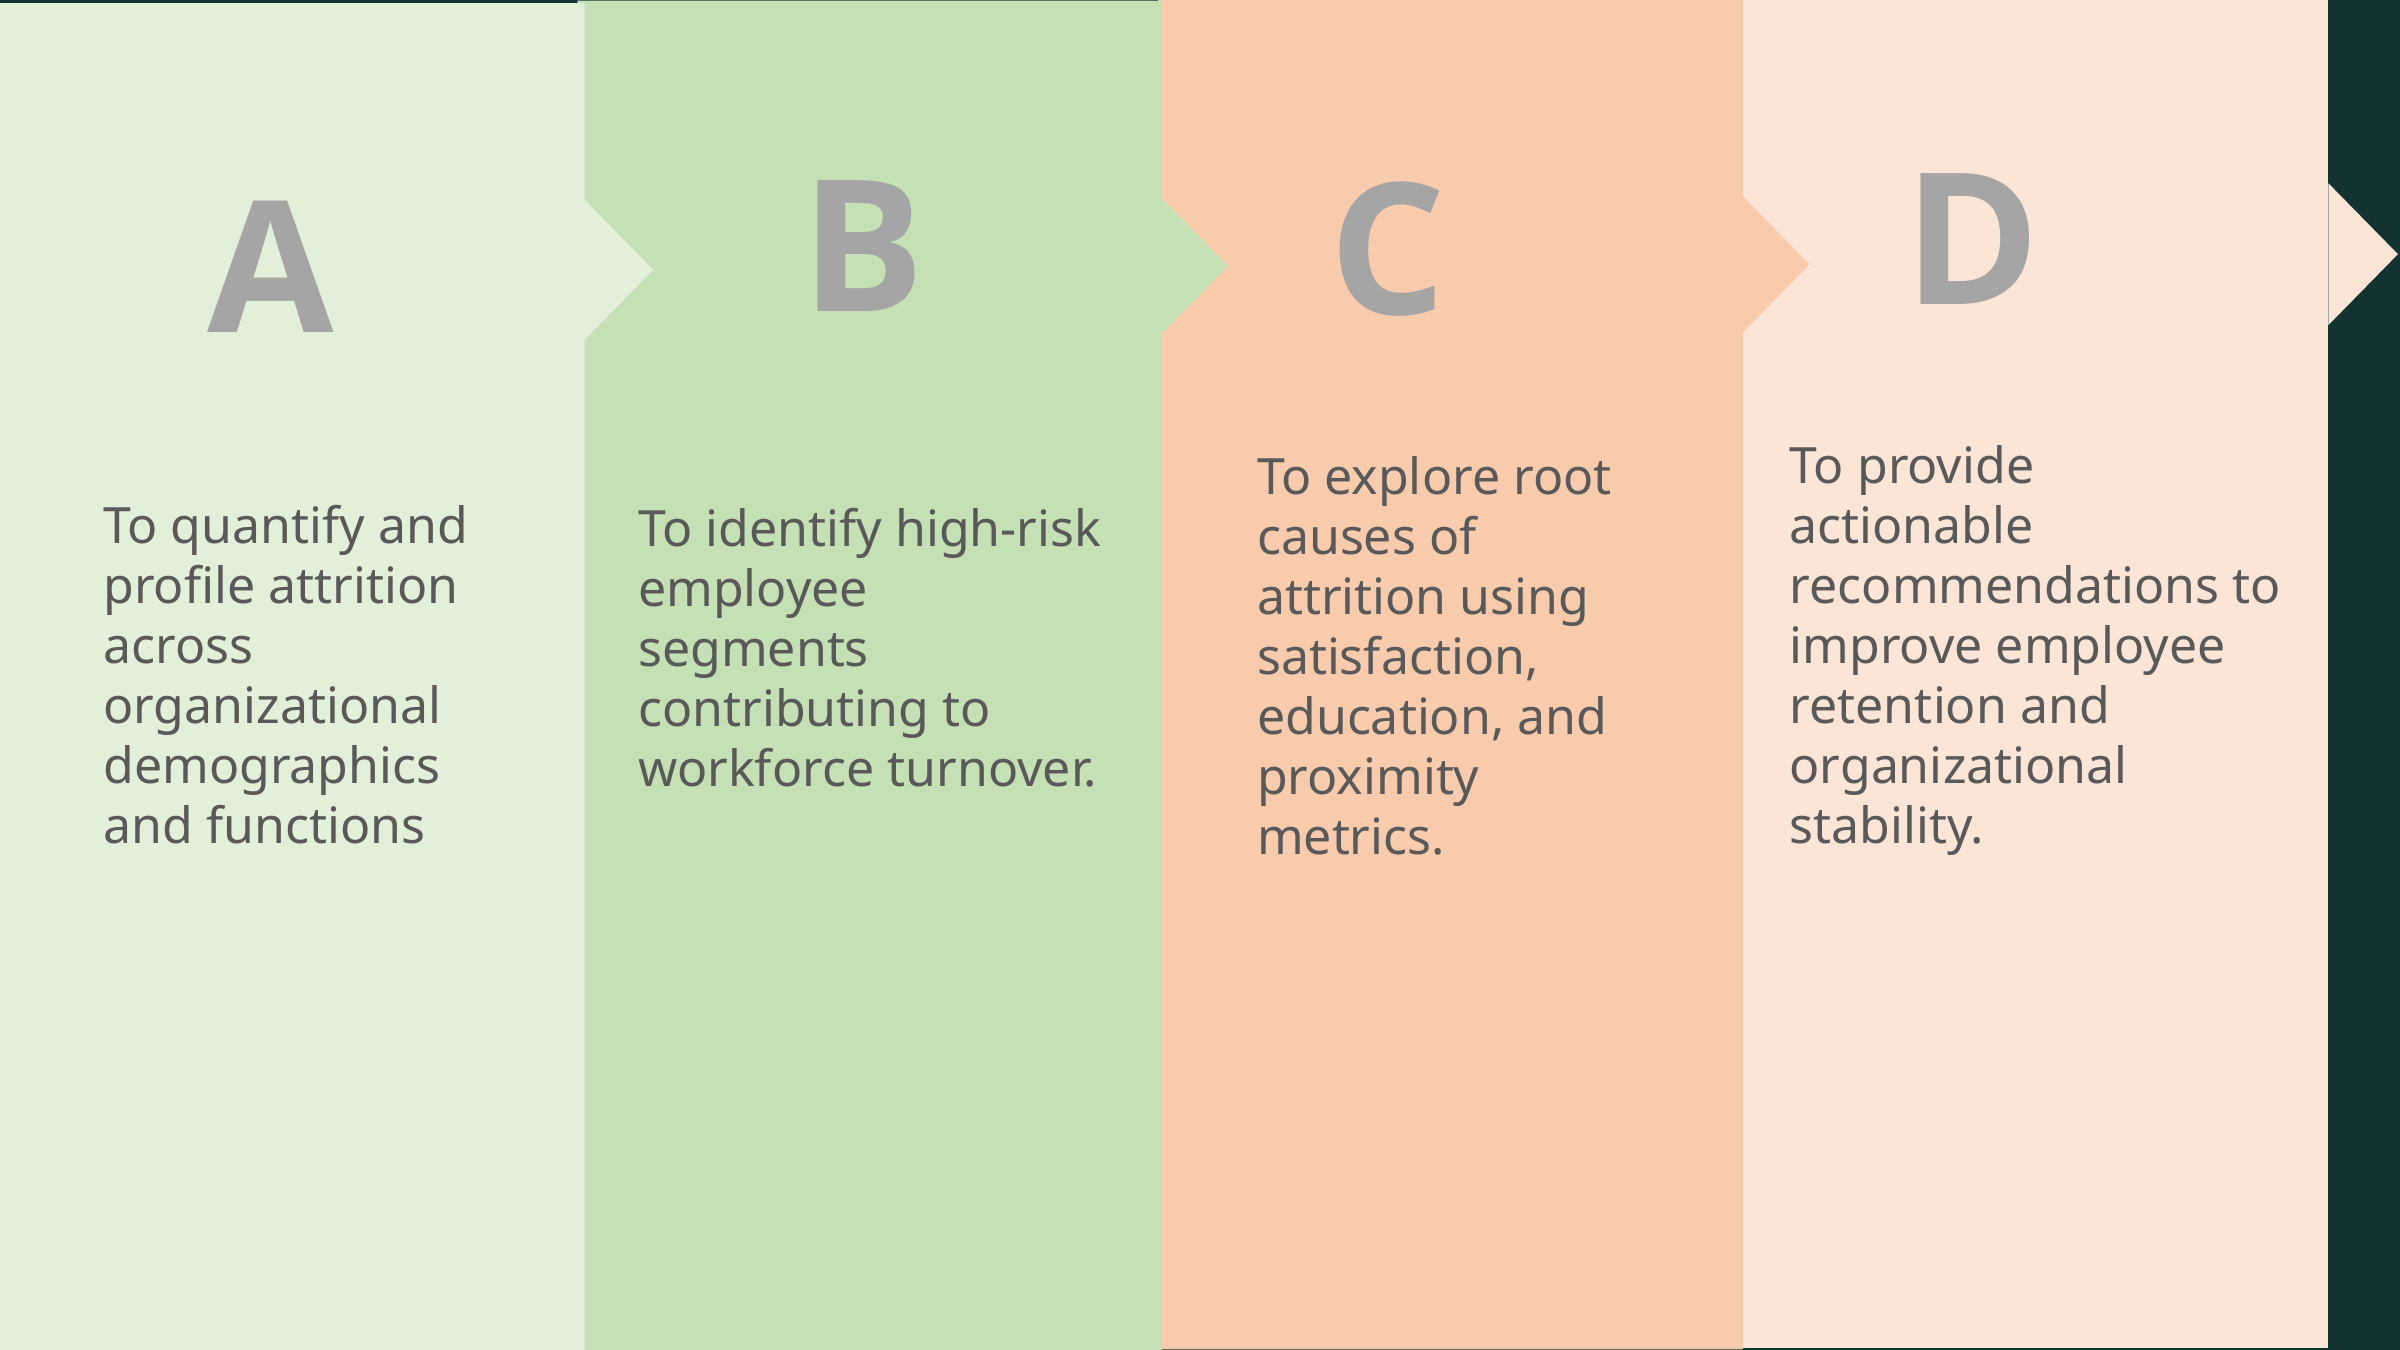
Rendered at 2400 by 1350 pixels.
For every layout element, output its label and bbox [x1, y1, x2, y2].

text_box [577, 0, 1228, 1350]
text_box [1810, 0, 2398, 1349]
text_box [1228, 0, 1810, 1350]
text_box [0, 3, 654, 1350]
